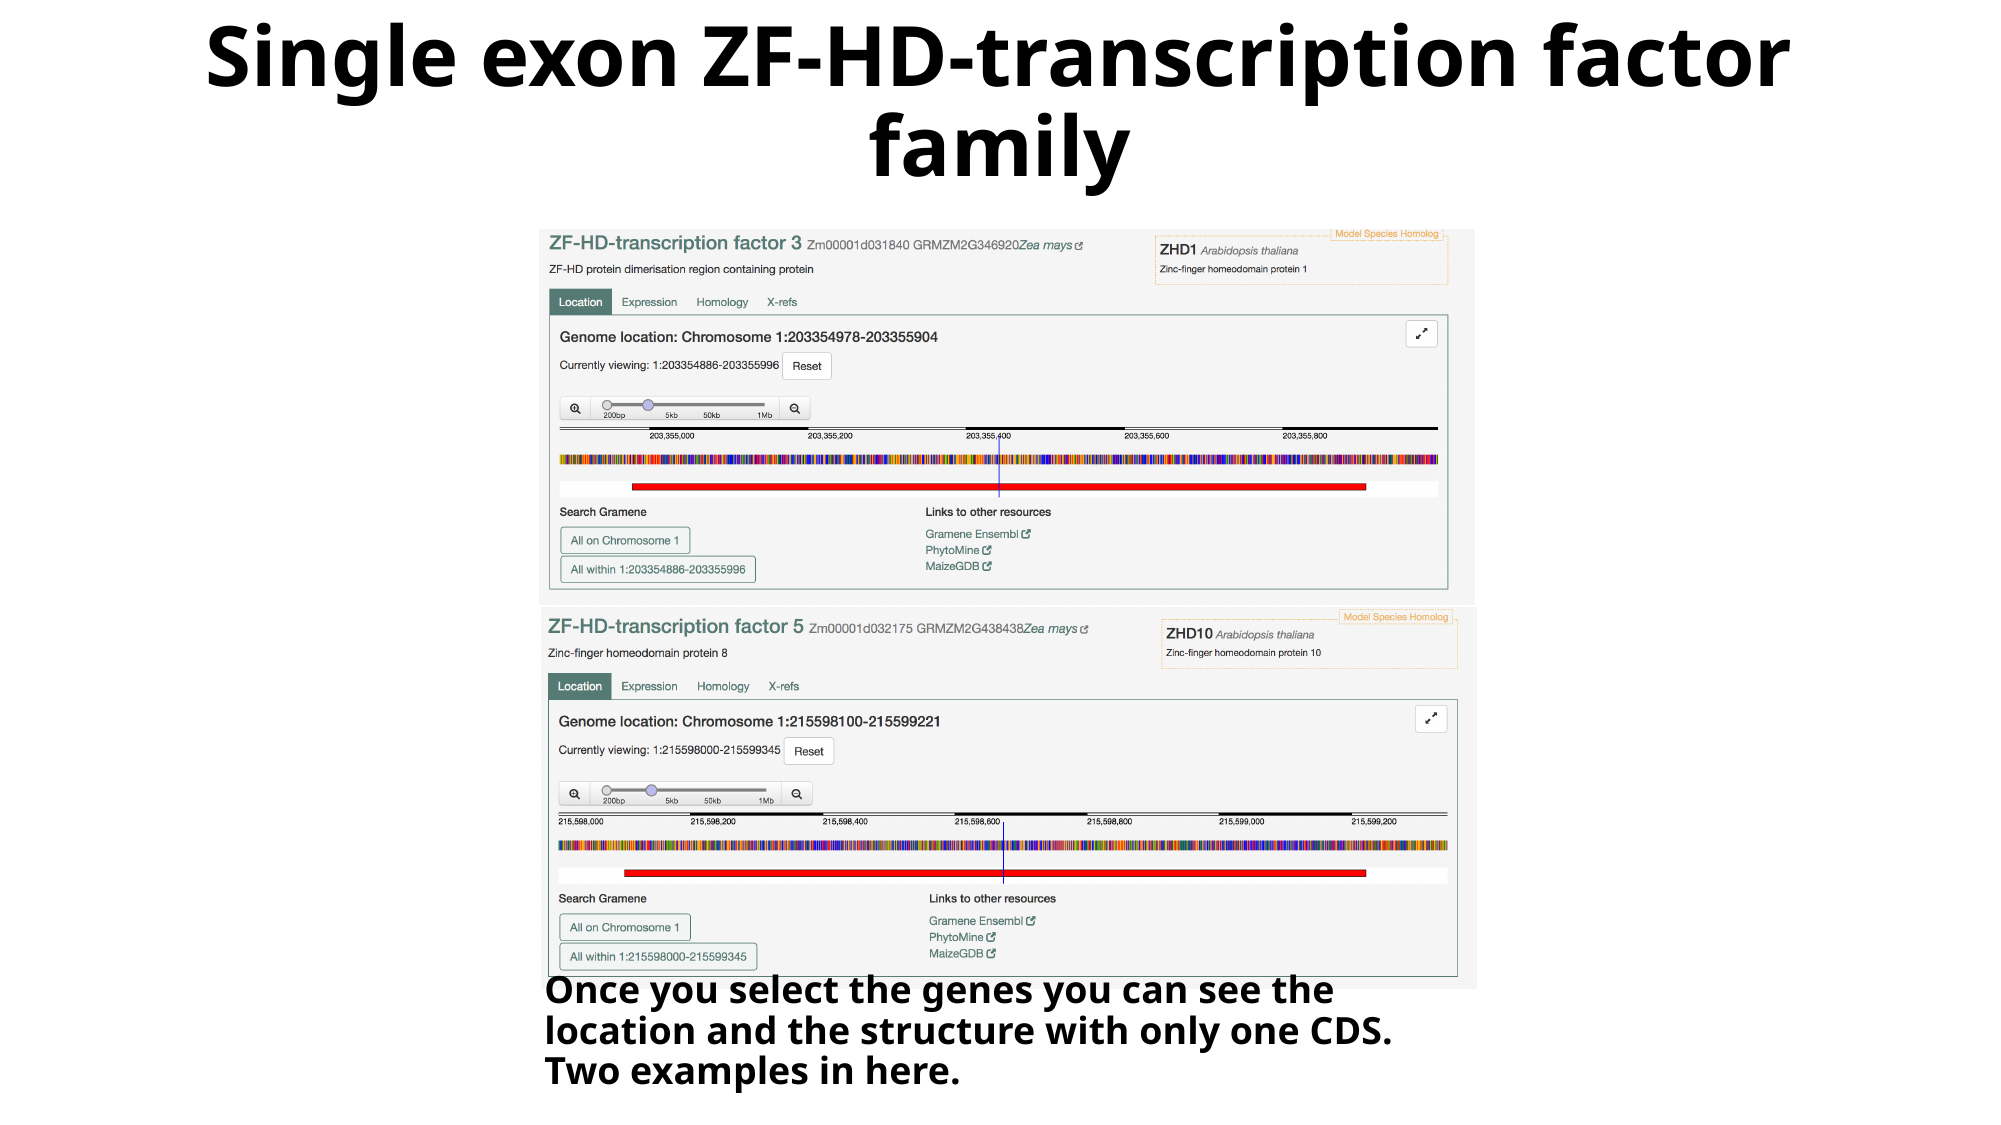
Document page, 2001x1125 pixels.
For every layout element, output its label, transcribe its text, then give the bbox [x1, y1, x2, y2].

text_box Once you select the genes you can see the location and the structure with only one CDS. Two examples in here. [529, 882, 1489, 1101]
picture [539, 229, 1475, 605]
picture [541, 607, 1477, 989]
text_box Single exon ZF-HD-transcription factor family [137, 0, 1863, 203]
